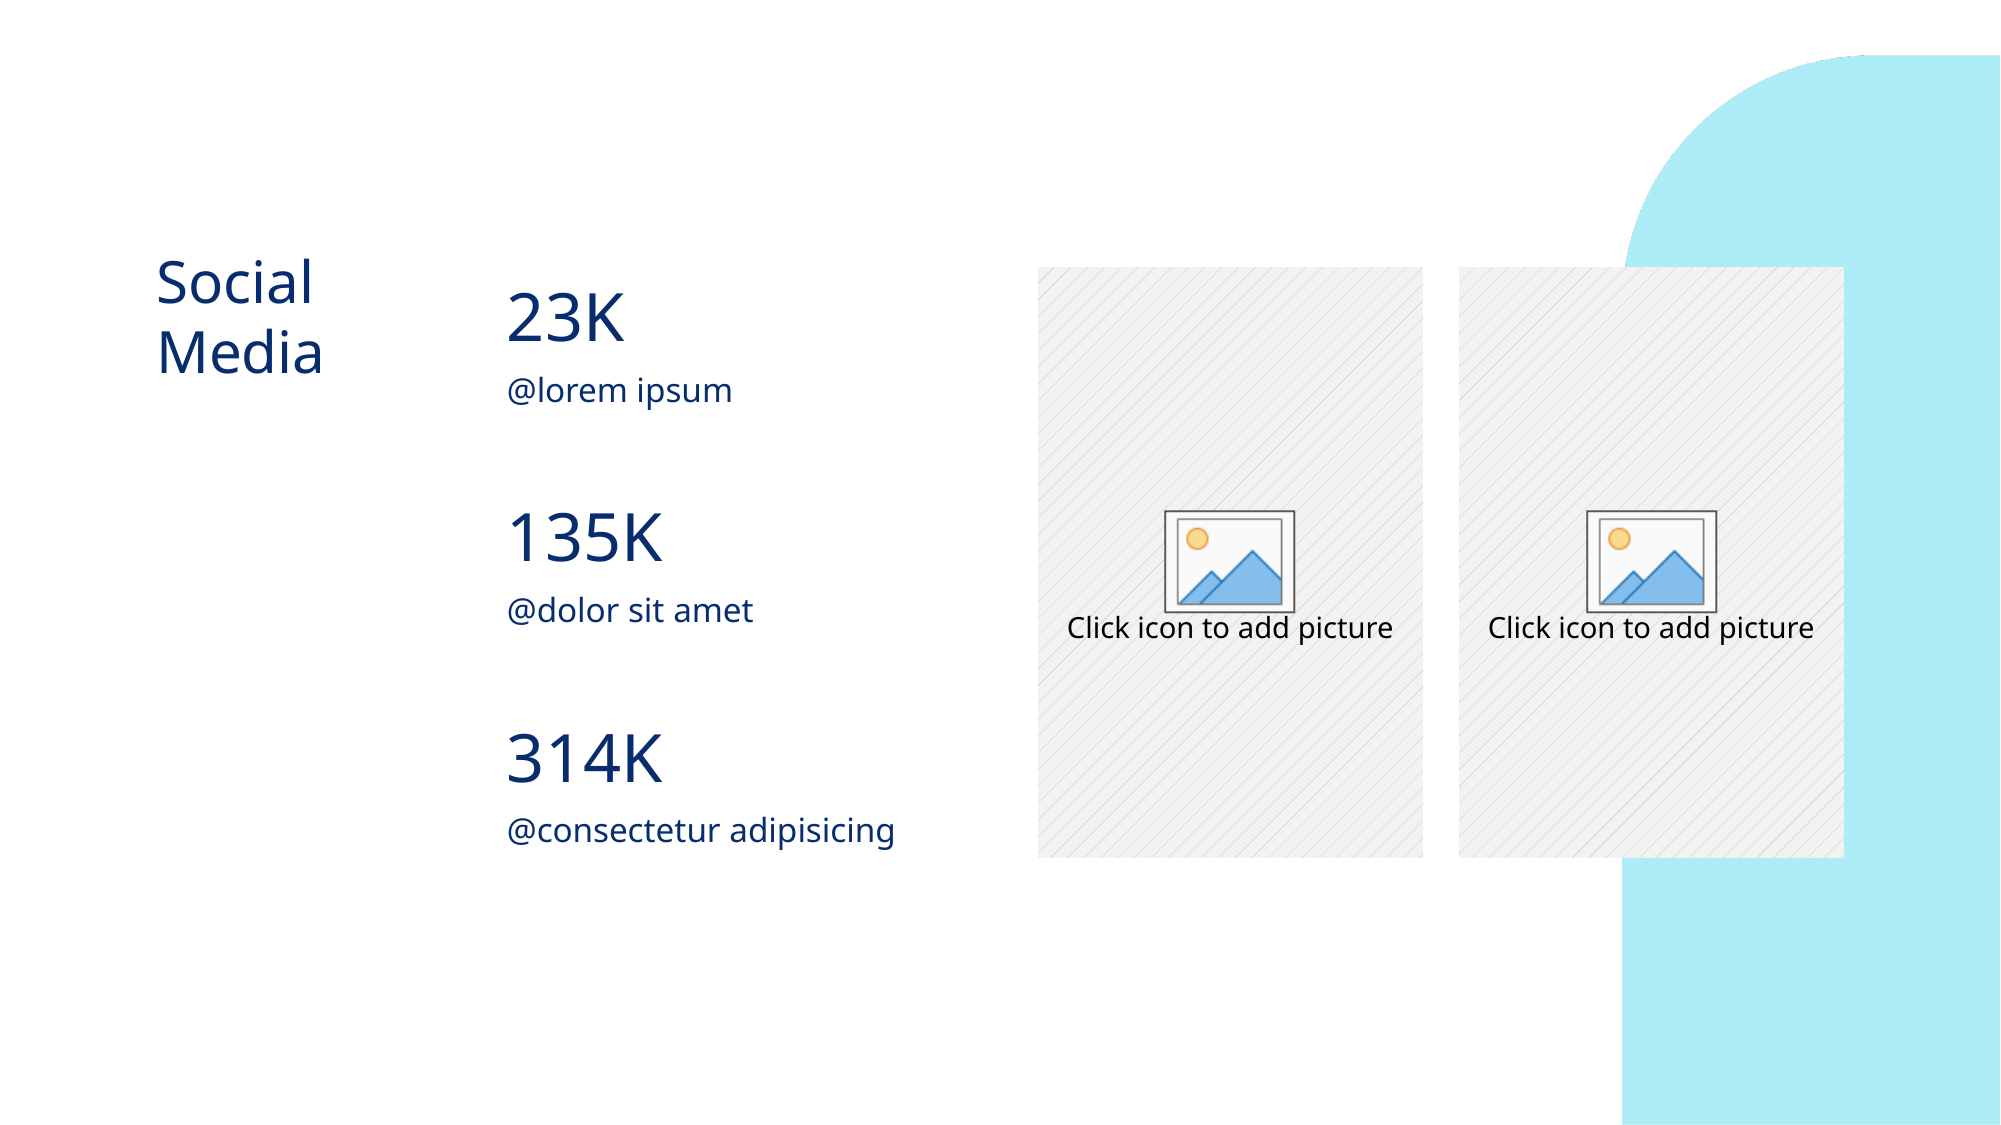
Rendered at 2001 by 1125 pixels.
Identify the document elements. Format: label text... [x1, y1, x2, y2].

text_box @dolor sit amet [492, 583, 963, 637]
text_box 23K [492, 267, 963, 362]
text_box Social Media [141, 237, 435, 393]
text_box @consectetur adipisicing [492, 803, 963, 857]
text_box 135K [492, 487, 963, 583]
picture [1458, 55, 2000, 1125]
text_box @lorem ipsum [492, 362, 963, 416]
picture [1037, 267, 1424, 858]
text_box 314K [492, 707, 963, 803]
